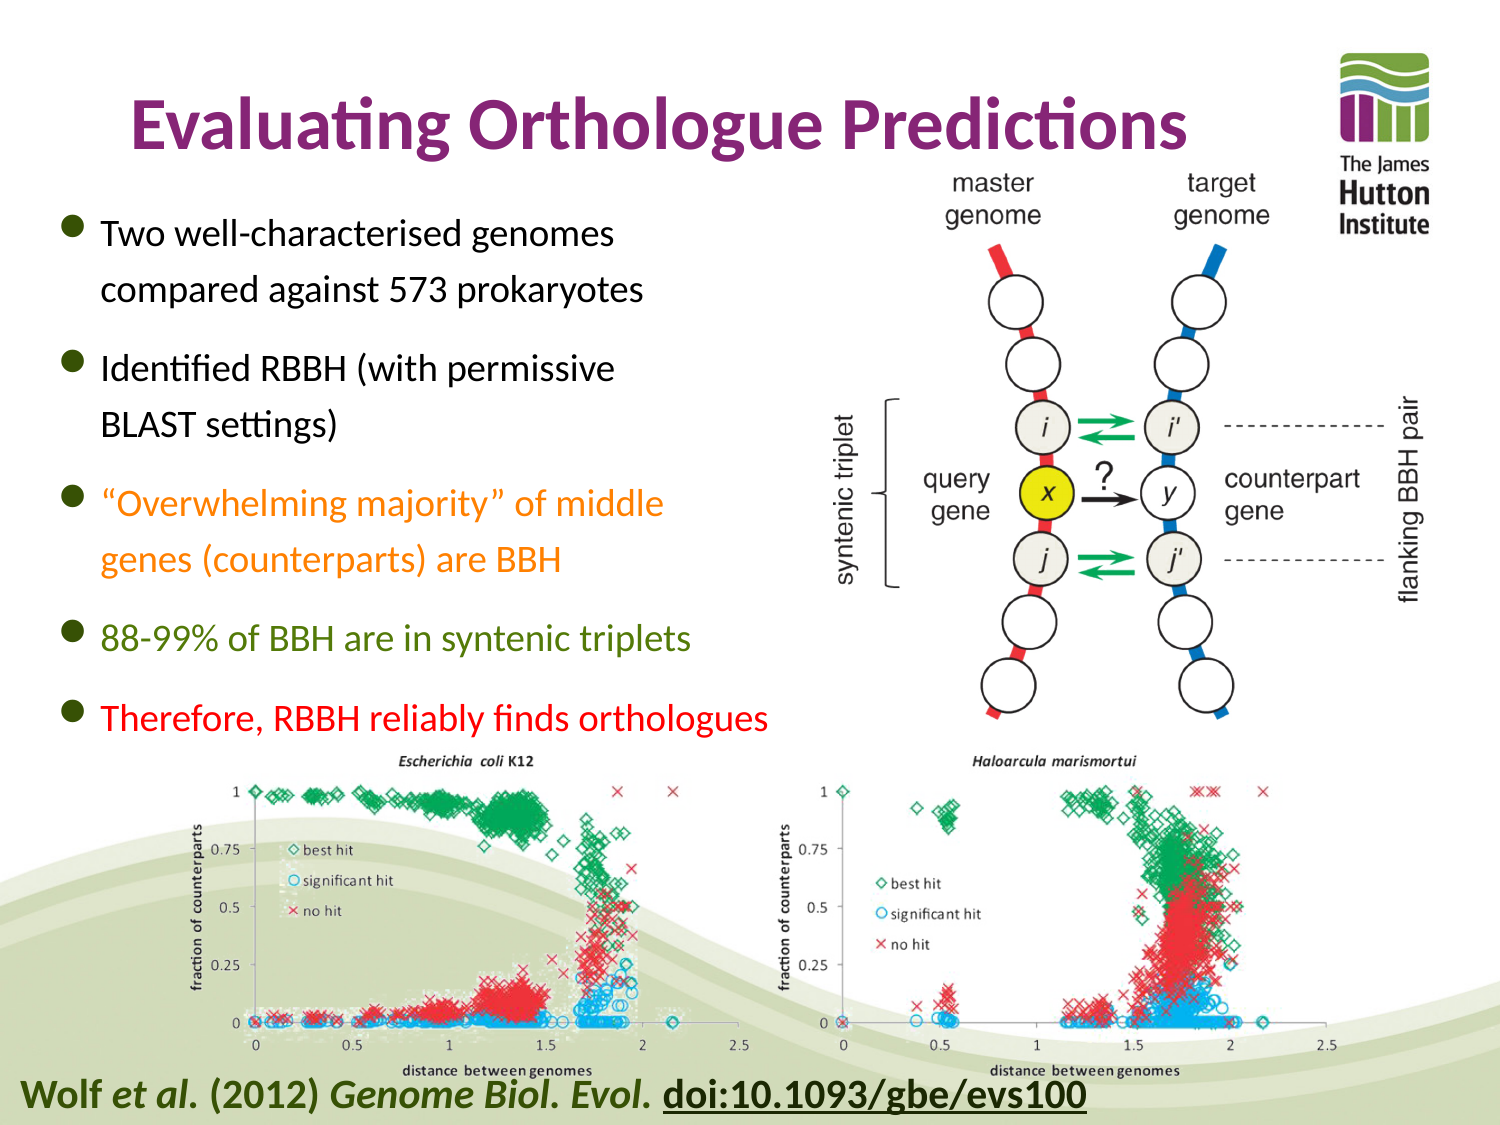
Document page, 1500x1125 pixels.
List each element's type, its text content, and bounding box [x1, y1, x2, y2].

picture [0, 0, 1500, 1125]
text_box Wolf et al. (2012) Genome Biol. Evol. doi:10.1093/gbe/evs100 [5, 1059, 1103, 1125]
list Two well-characterised genomes compared against 573 prokaryotes Identified RBBH (with permissive BLAST settings) “Overwhelming majority” of middle genes (counterparts) are BBH 88-99% of BBH are in syntenic triplets Therefore, RBBH reliably finds orthologues [40, 190, 1392, 748]
title Evaluating Orthologue Predictions [130, 65, 1291, 174]
